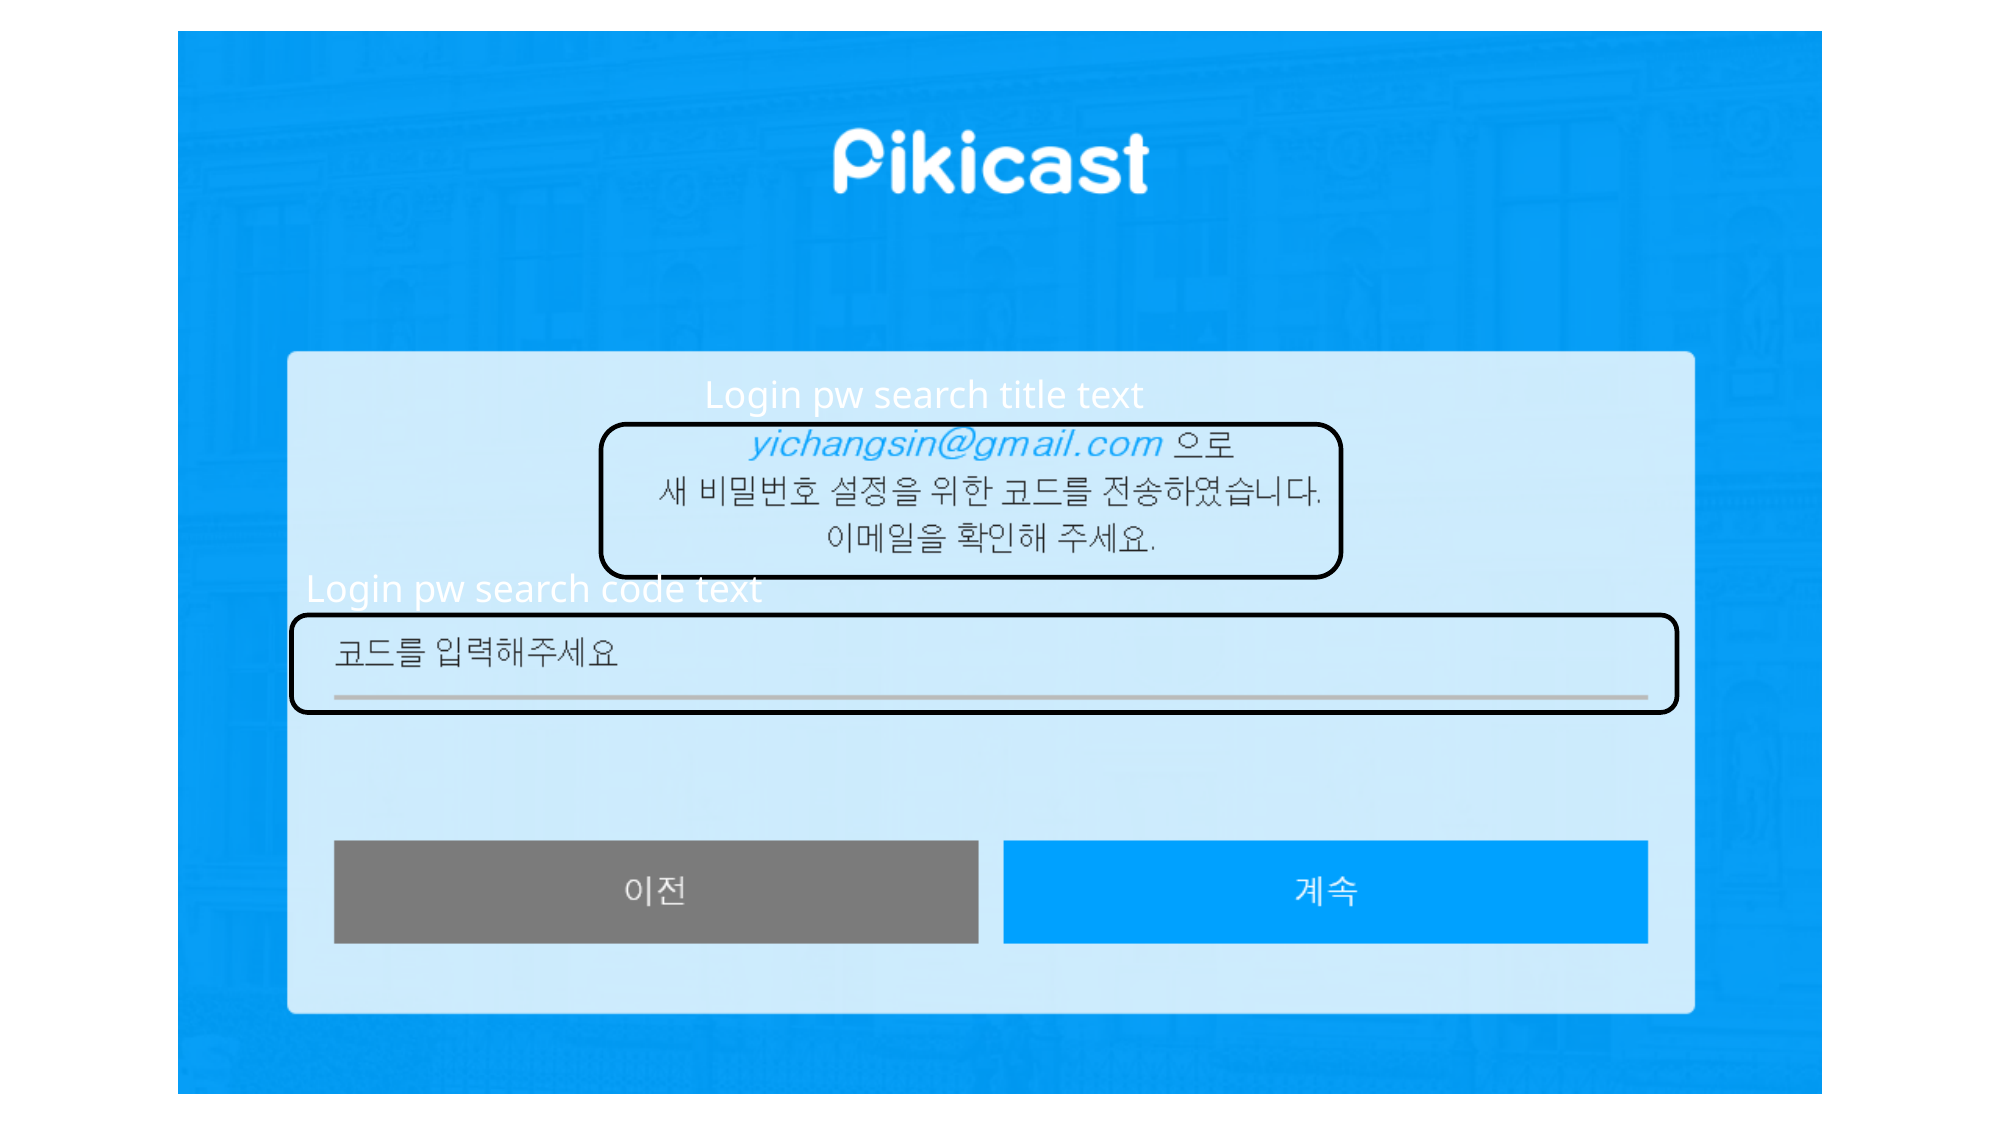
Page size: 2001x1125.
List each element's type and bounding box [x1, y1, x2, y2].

picture [178, 31, 1822, 1094]
